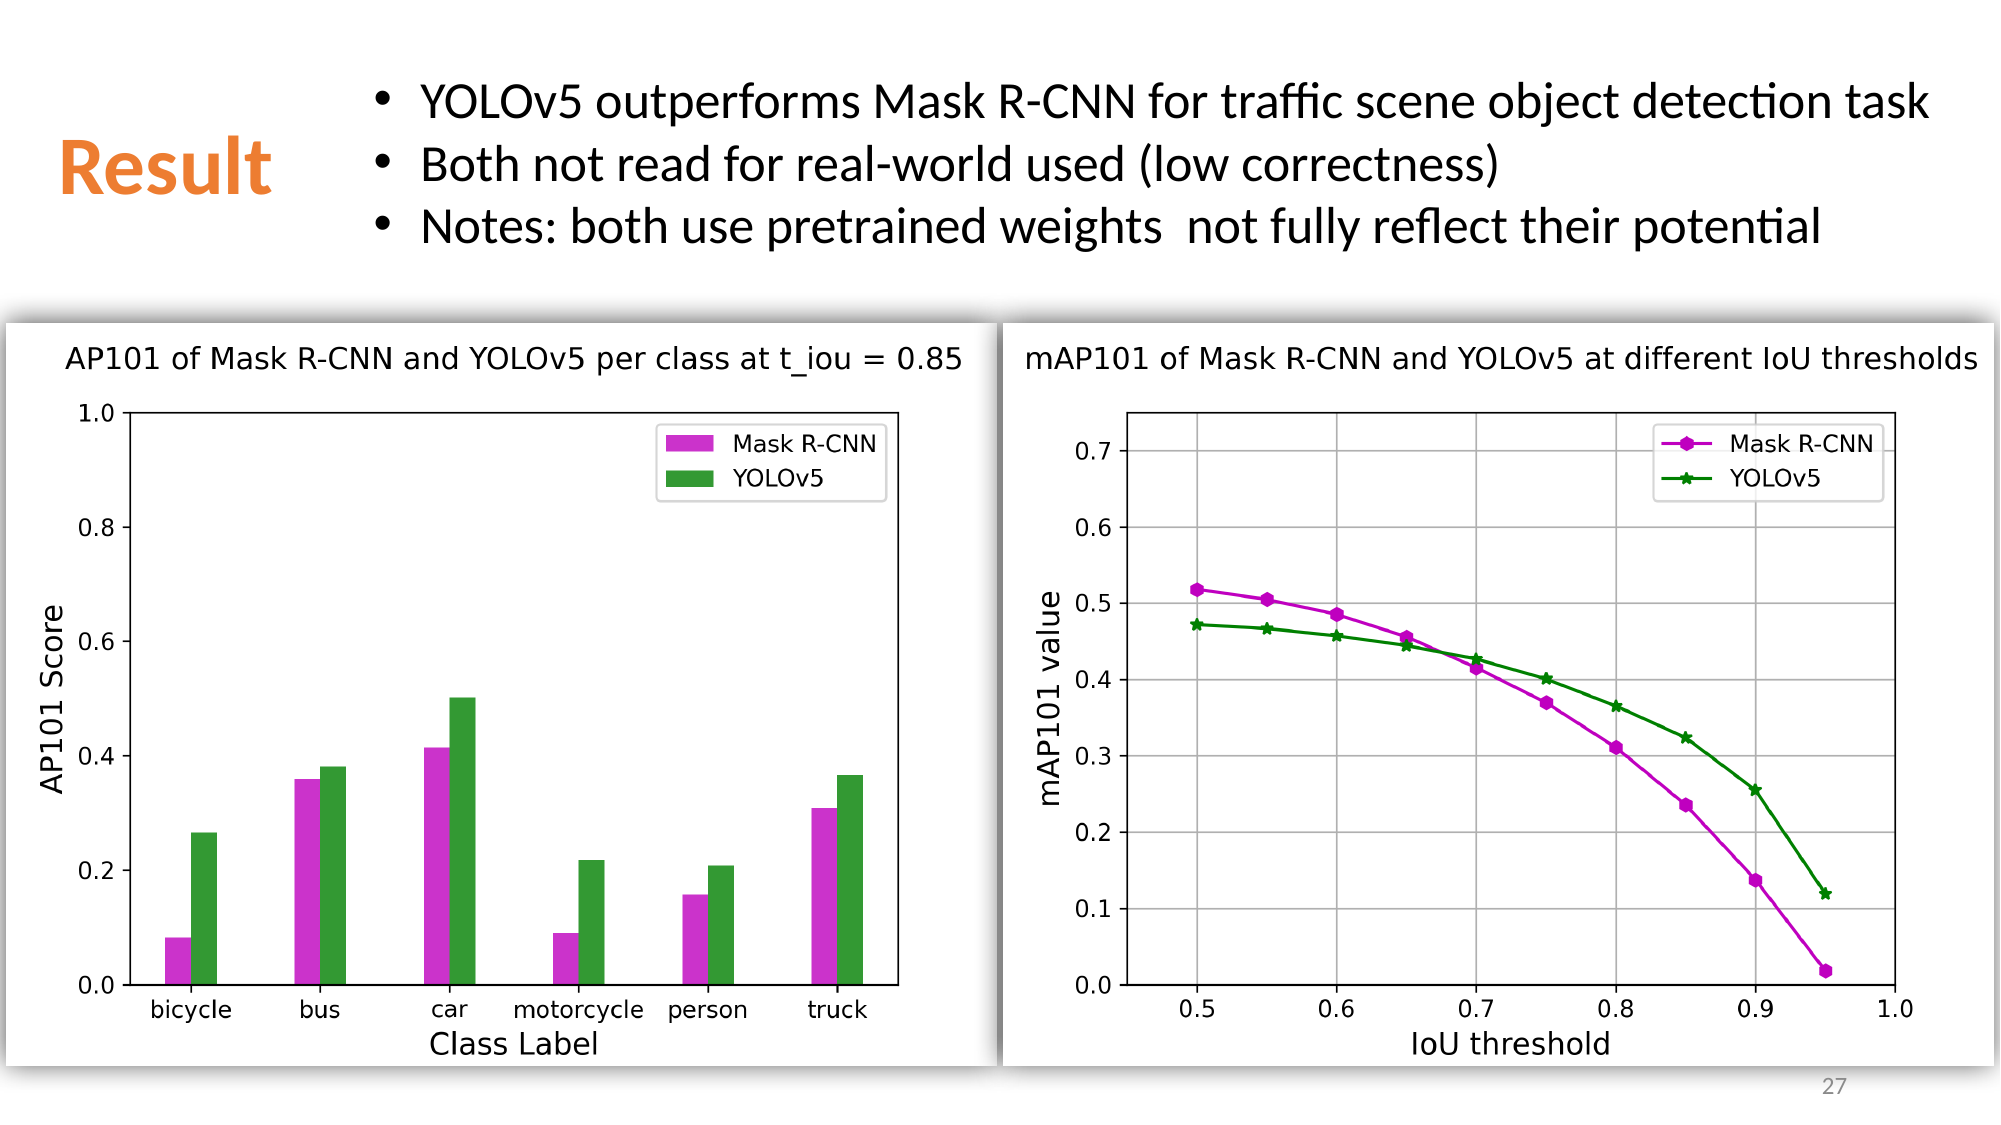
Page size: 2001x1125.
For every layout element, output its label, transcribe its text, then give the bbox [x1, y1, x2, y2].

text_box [6, 323, 1994, 1066]
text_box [43, 59, 1957, 264]
slide_number 27 [1412, 1066, 1863, 1115]
